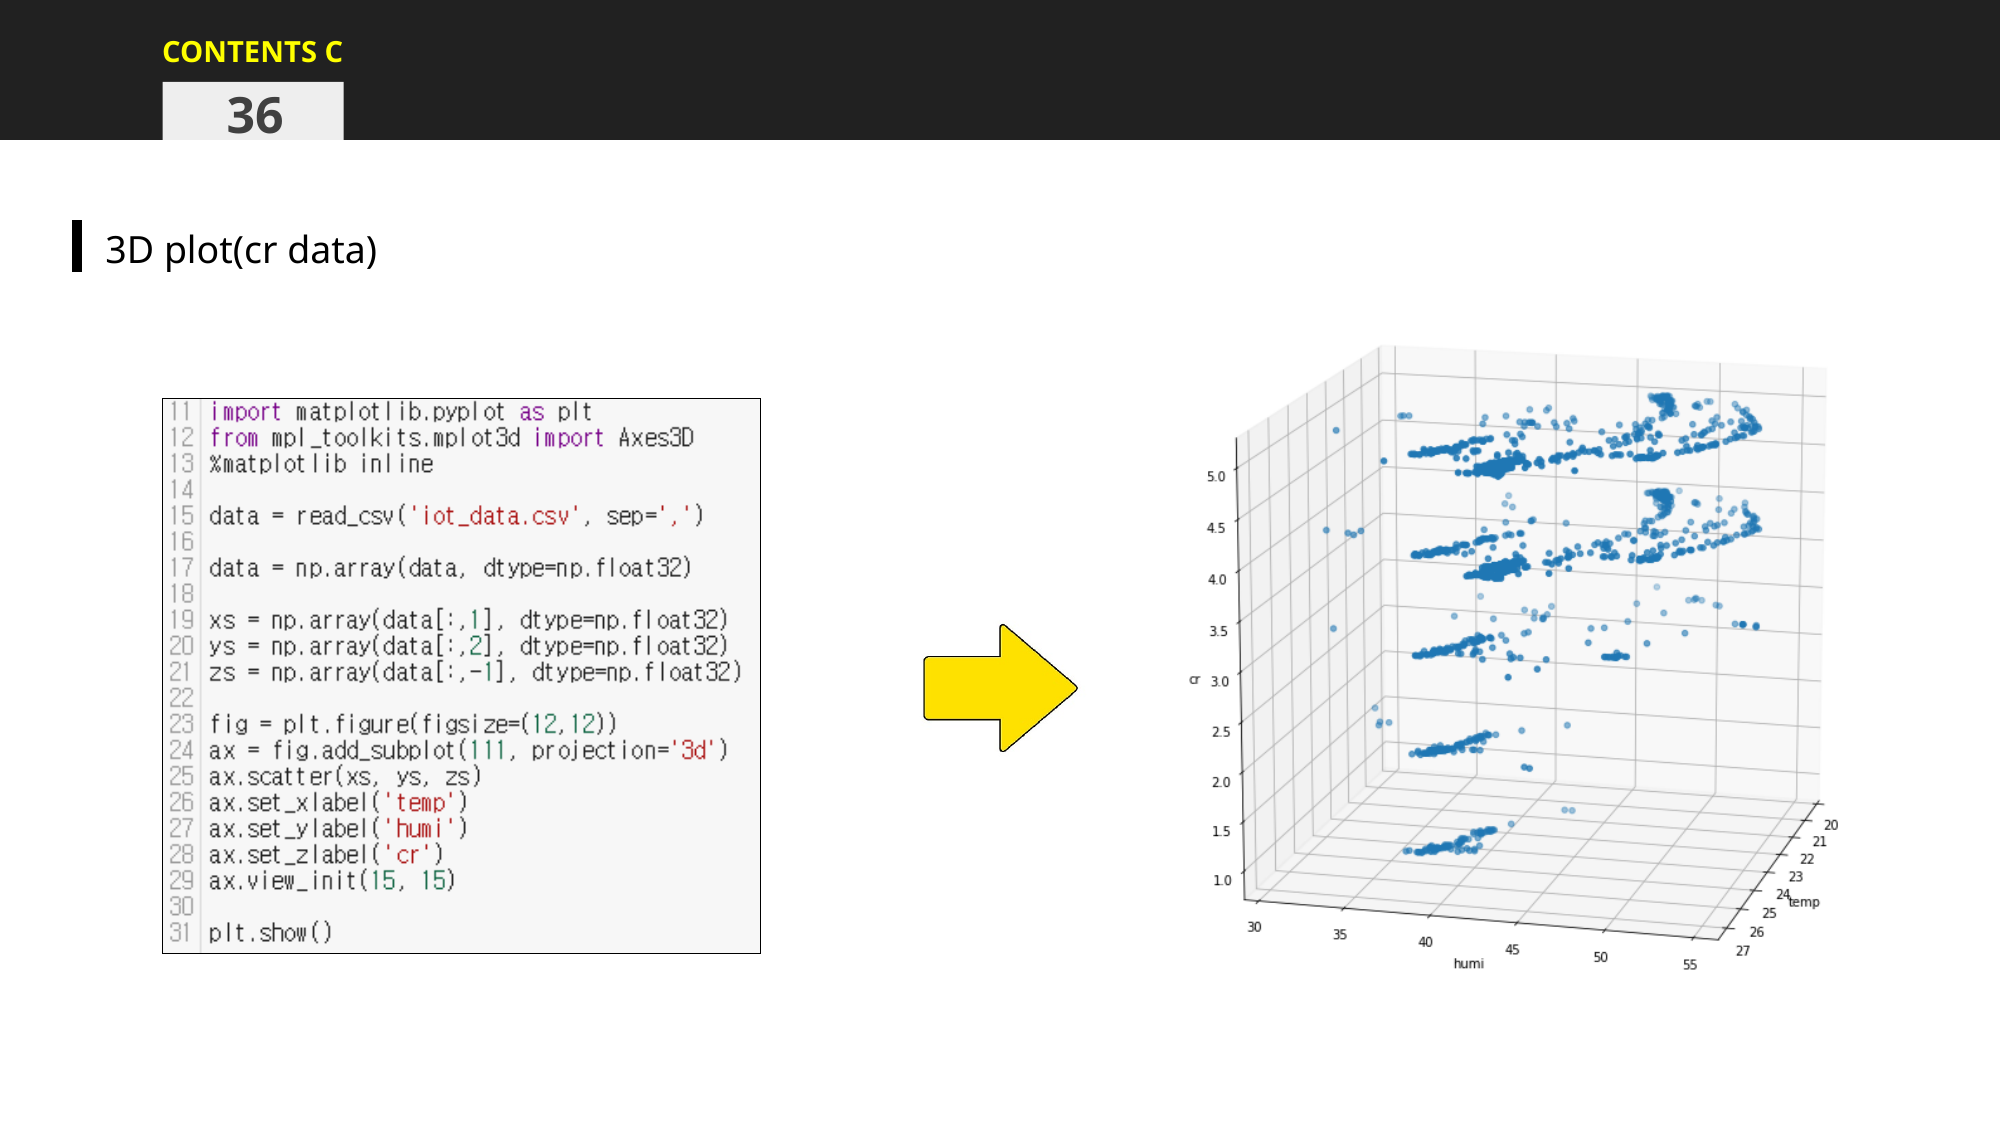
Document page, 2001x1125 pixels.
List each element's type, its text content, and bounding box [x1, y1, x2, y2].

text_box CONTENTS C [147, 8, 359, 76]
text_box 36 [211, 75, 299, 151]
text_box [299, 81, 345, 141]
text_box [0, 0, 2000, 141]
picture [162, 398, 761, 954]
text_box [72, 220, 82, 272]
text_box 3D plot(cr data) [90, 219, 432, 279]
text_box [161, 81, 211, 141]
picture [899, 221, 1960, 1059]
